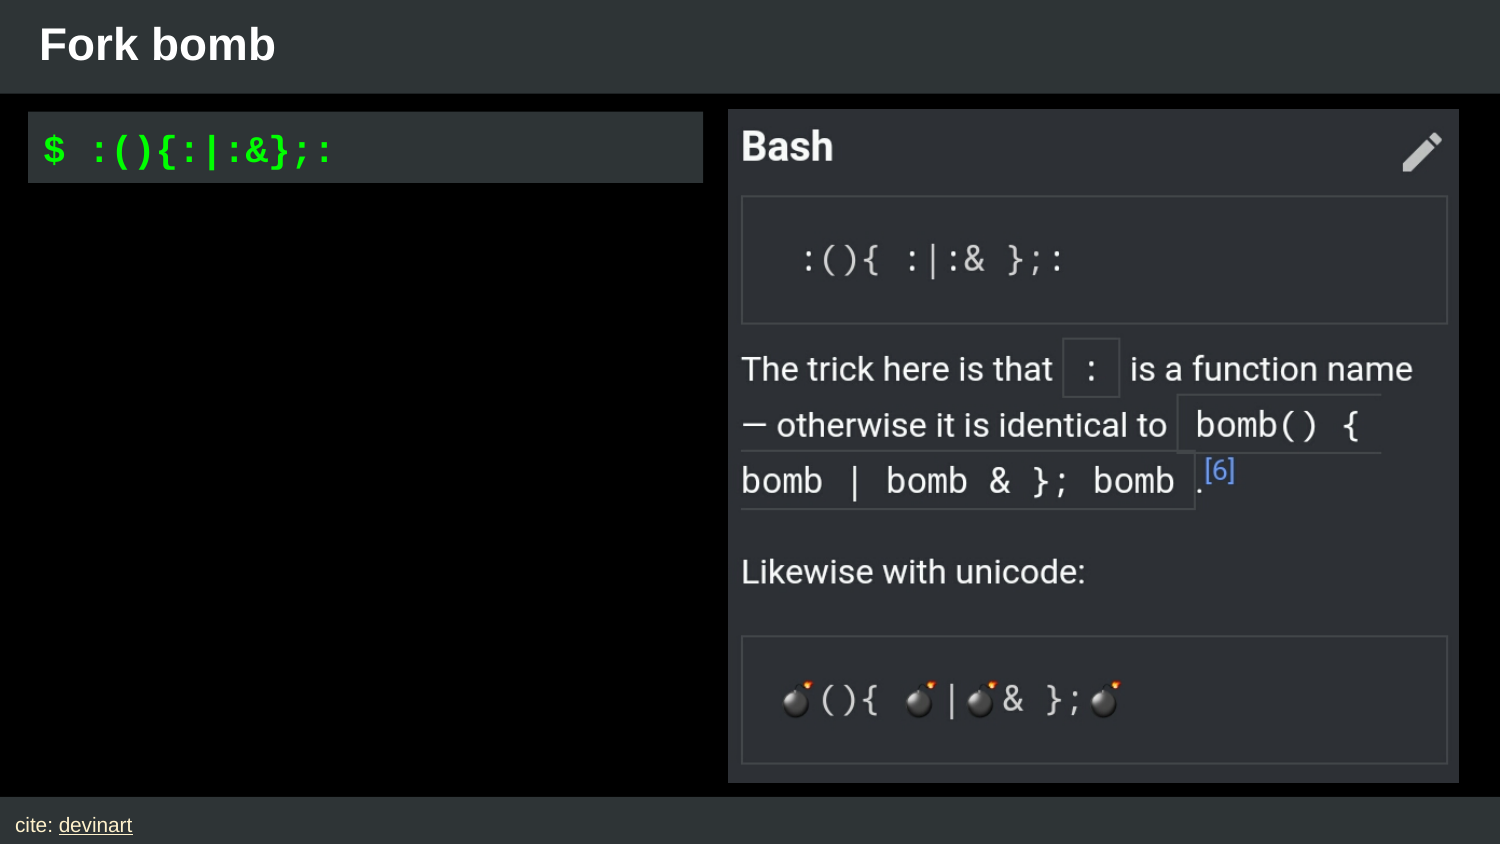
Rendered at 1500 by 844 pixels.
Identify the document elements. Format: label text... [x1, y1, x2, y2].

text_box cite: devinart [0, 796, 1059, 844]
title Fork bomb [24, 0, 1313, 85]
picture [727, 109, 1459, 784]
list $ :(){:|:&};: [28, 111, 704, 183]
